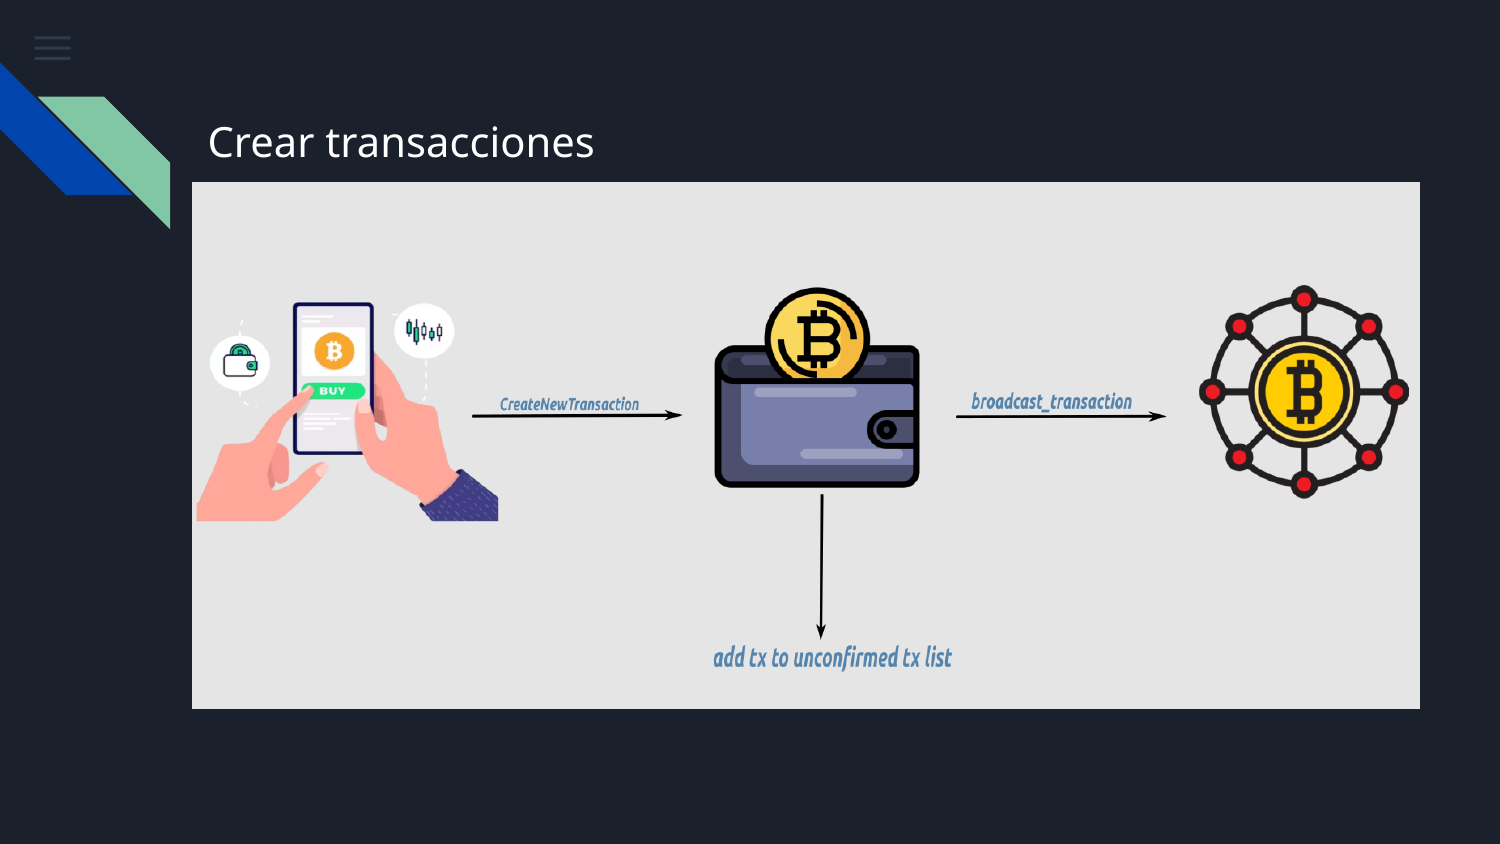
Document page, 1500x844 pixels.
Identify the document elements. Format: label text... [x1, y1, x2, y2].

picture [192, 182, 1420, 709]
text_box Crear transacciones [192, 100, 1006, 181]
